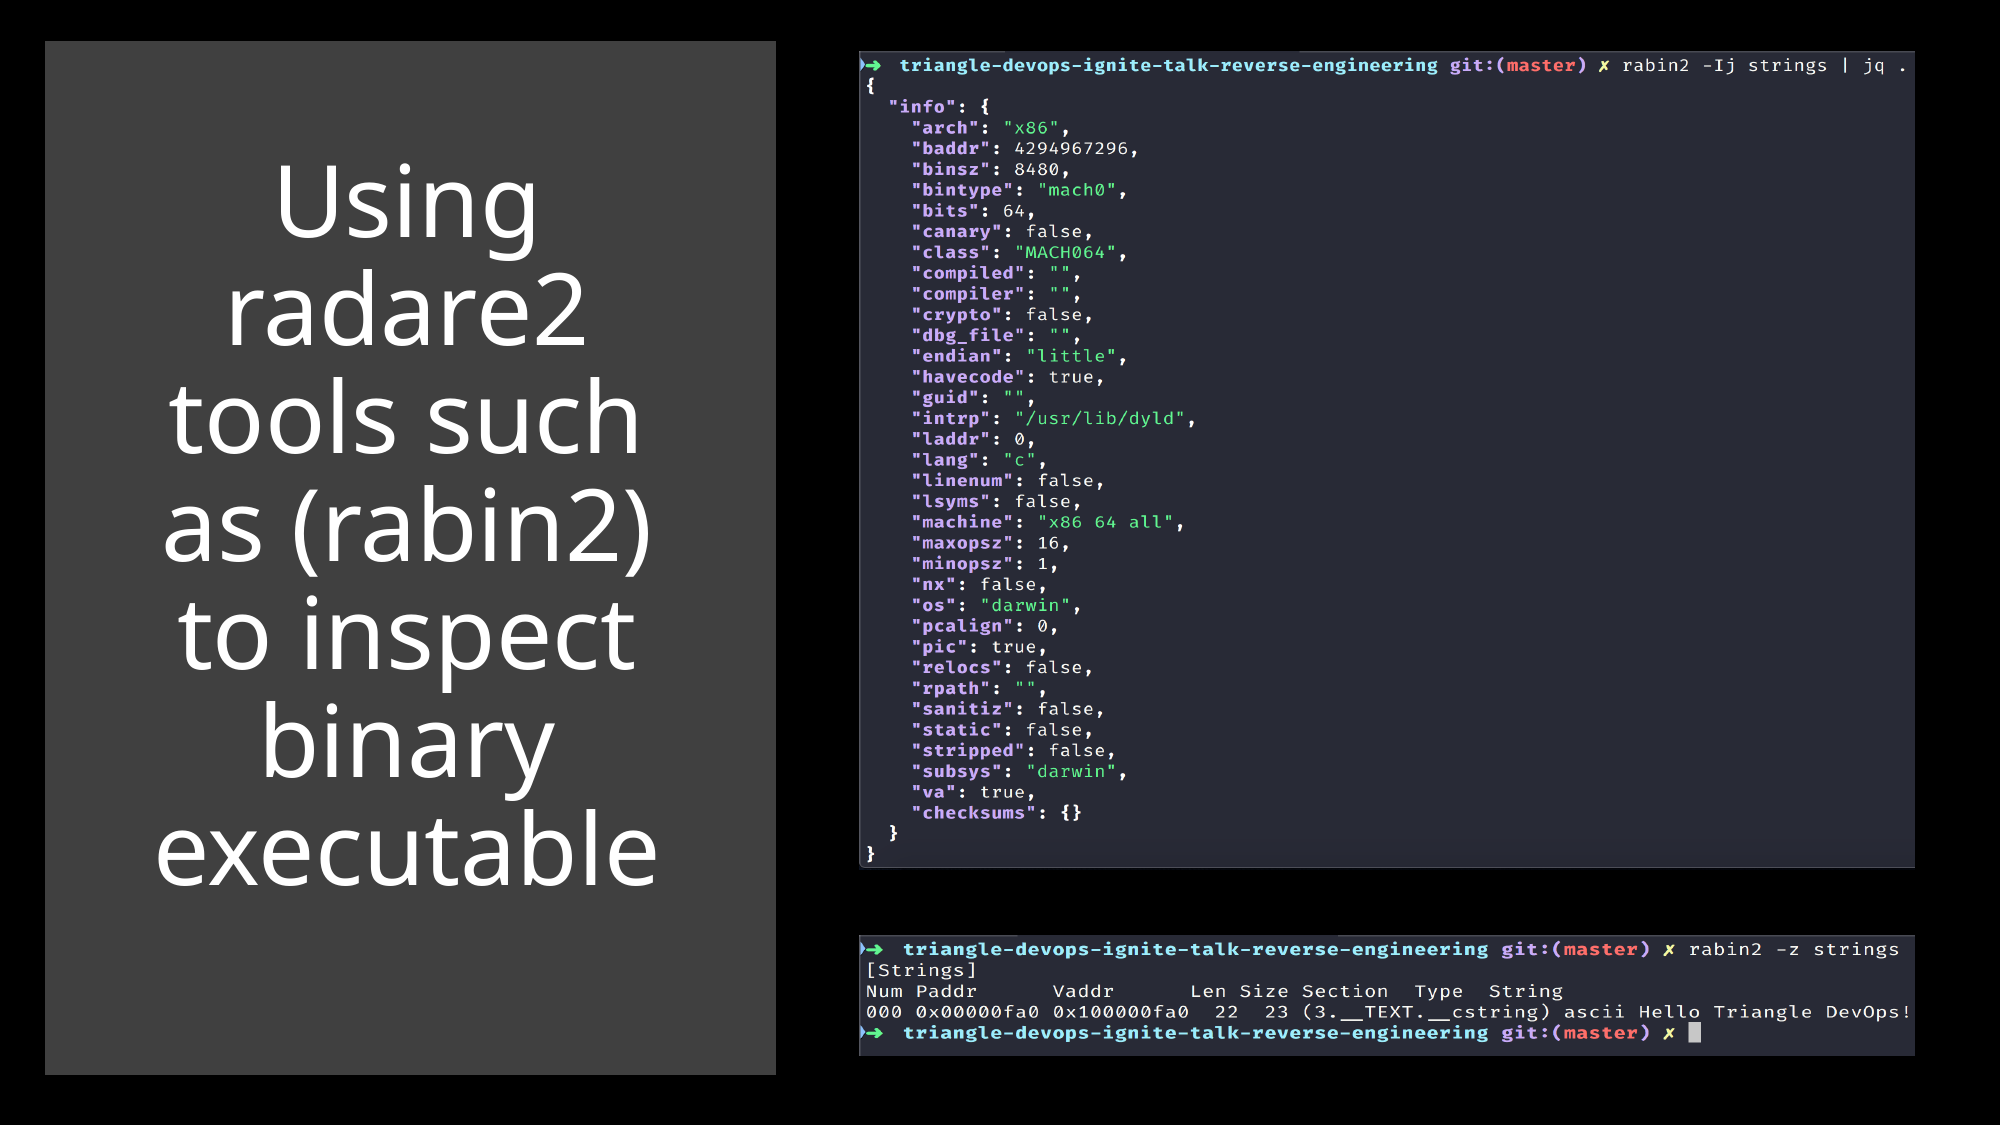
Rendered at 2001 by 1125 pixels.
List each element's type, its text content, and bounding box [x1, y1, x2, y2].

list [859, 51, 1915, 870]
text_box [54, 50, 767, 1066]
picture [859, 935, 1915, 1056]
title Using radare2 tools such as (rabin2) to inspect binary executable [121, 121, 693, 936]
